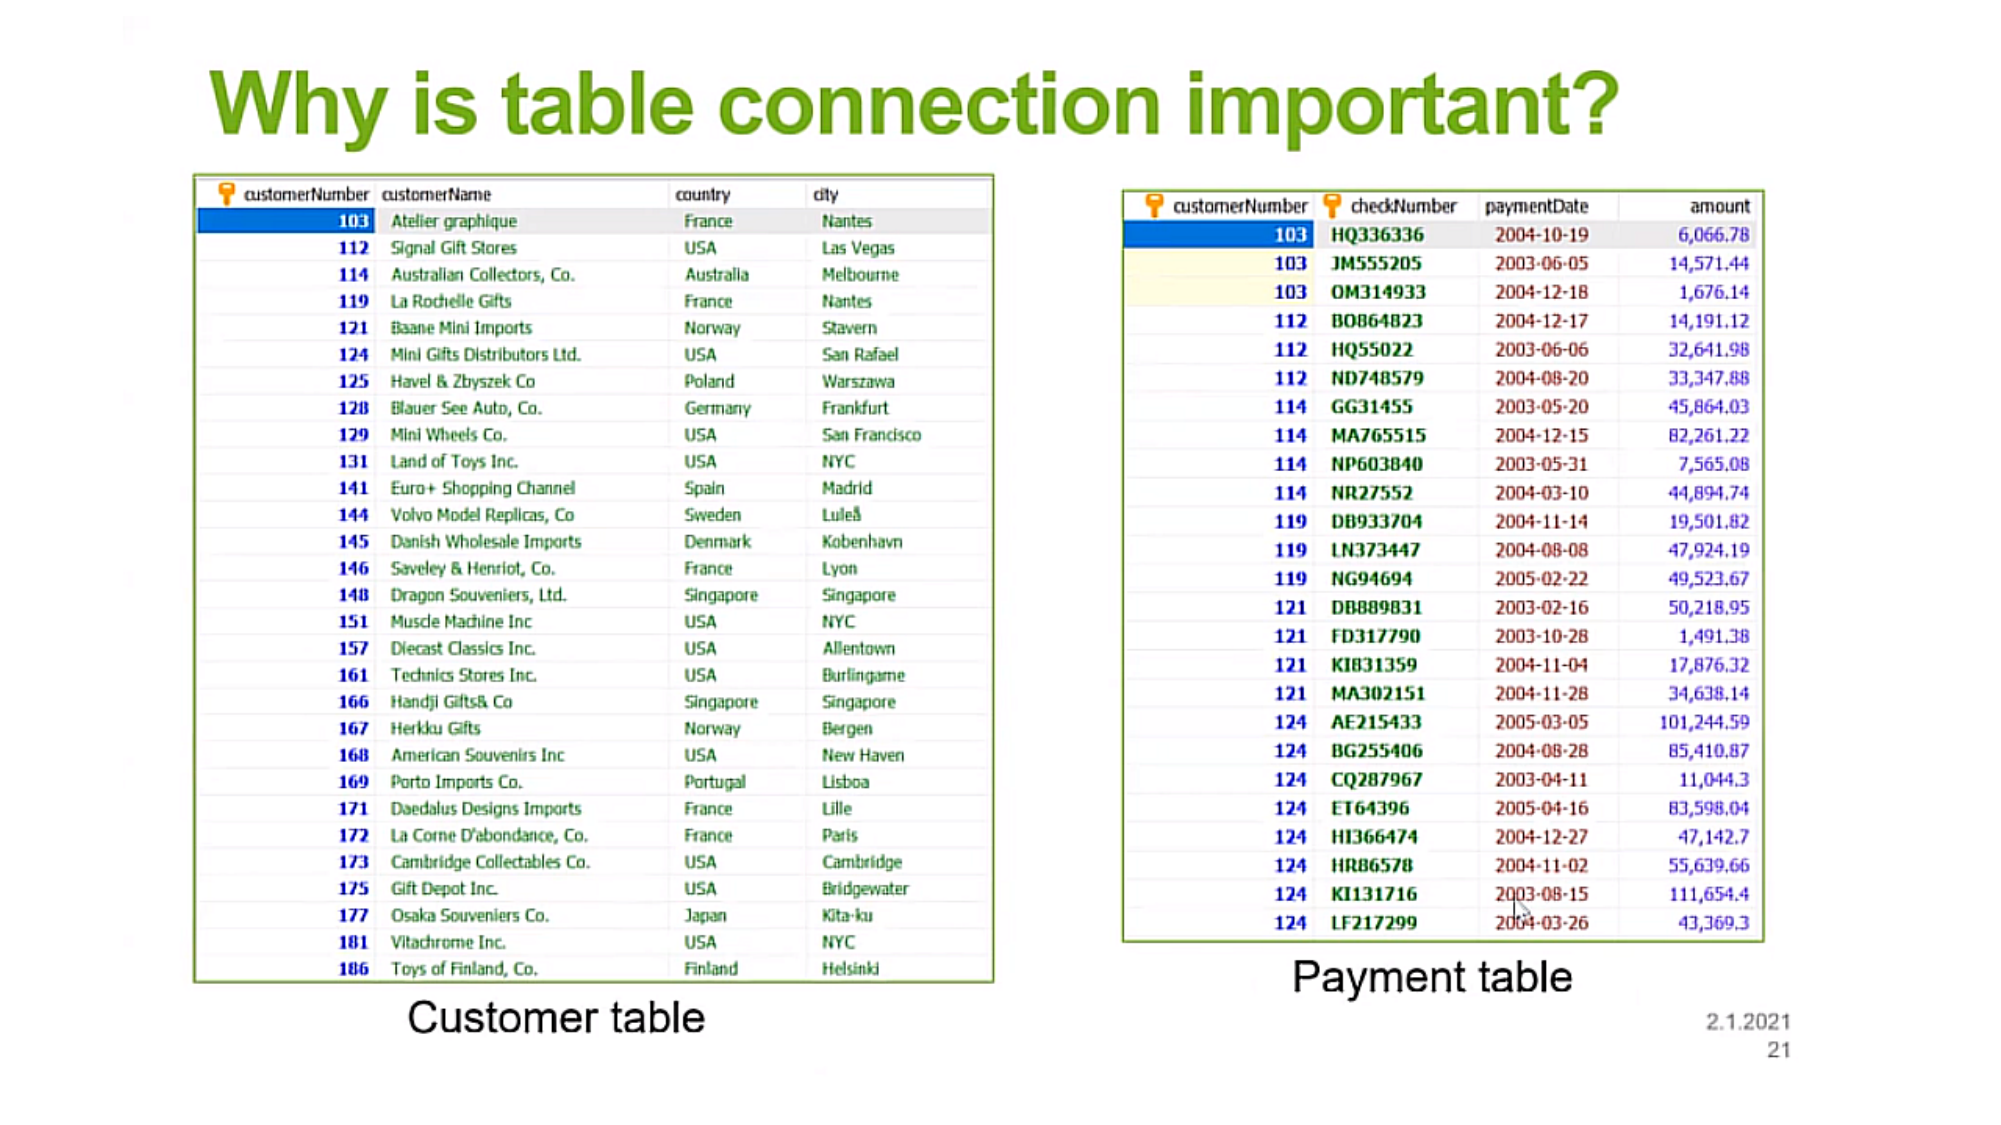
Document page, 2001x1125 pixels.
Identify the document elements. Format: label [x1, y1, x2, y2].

picture [122, 15, 1878, 1110]
